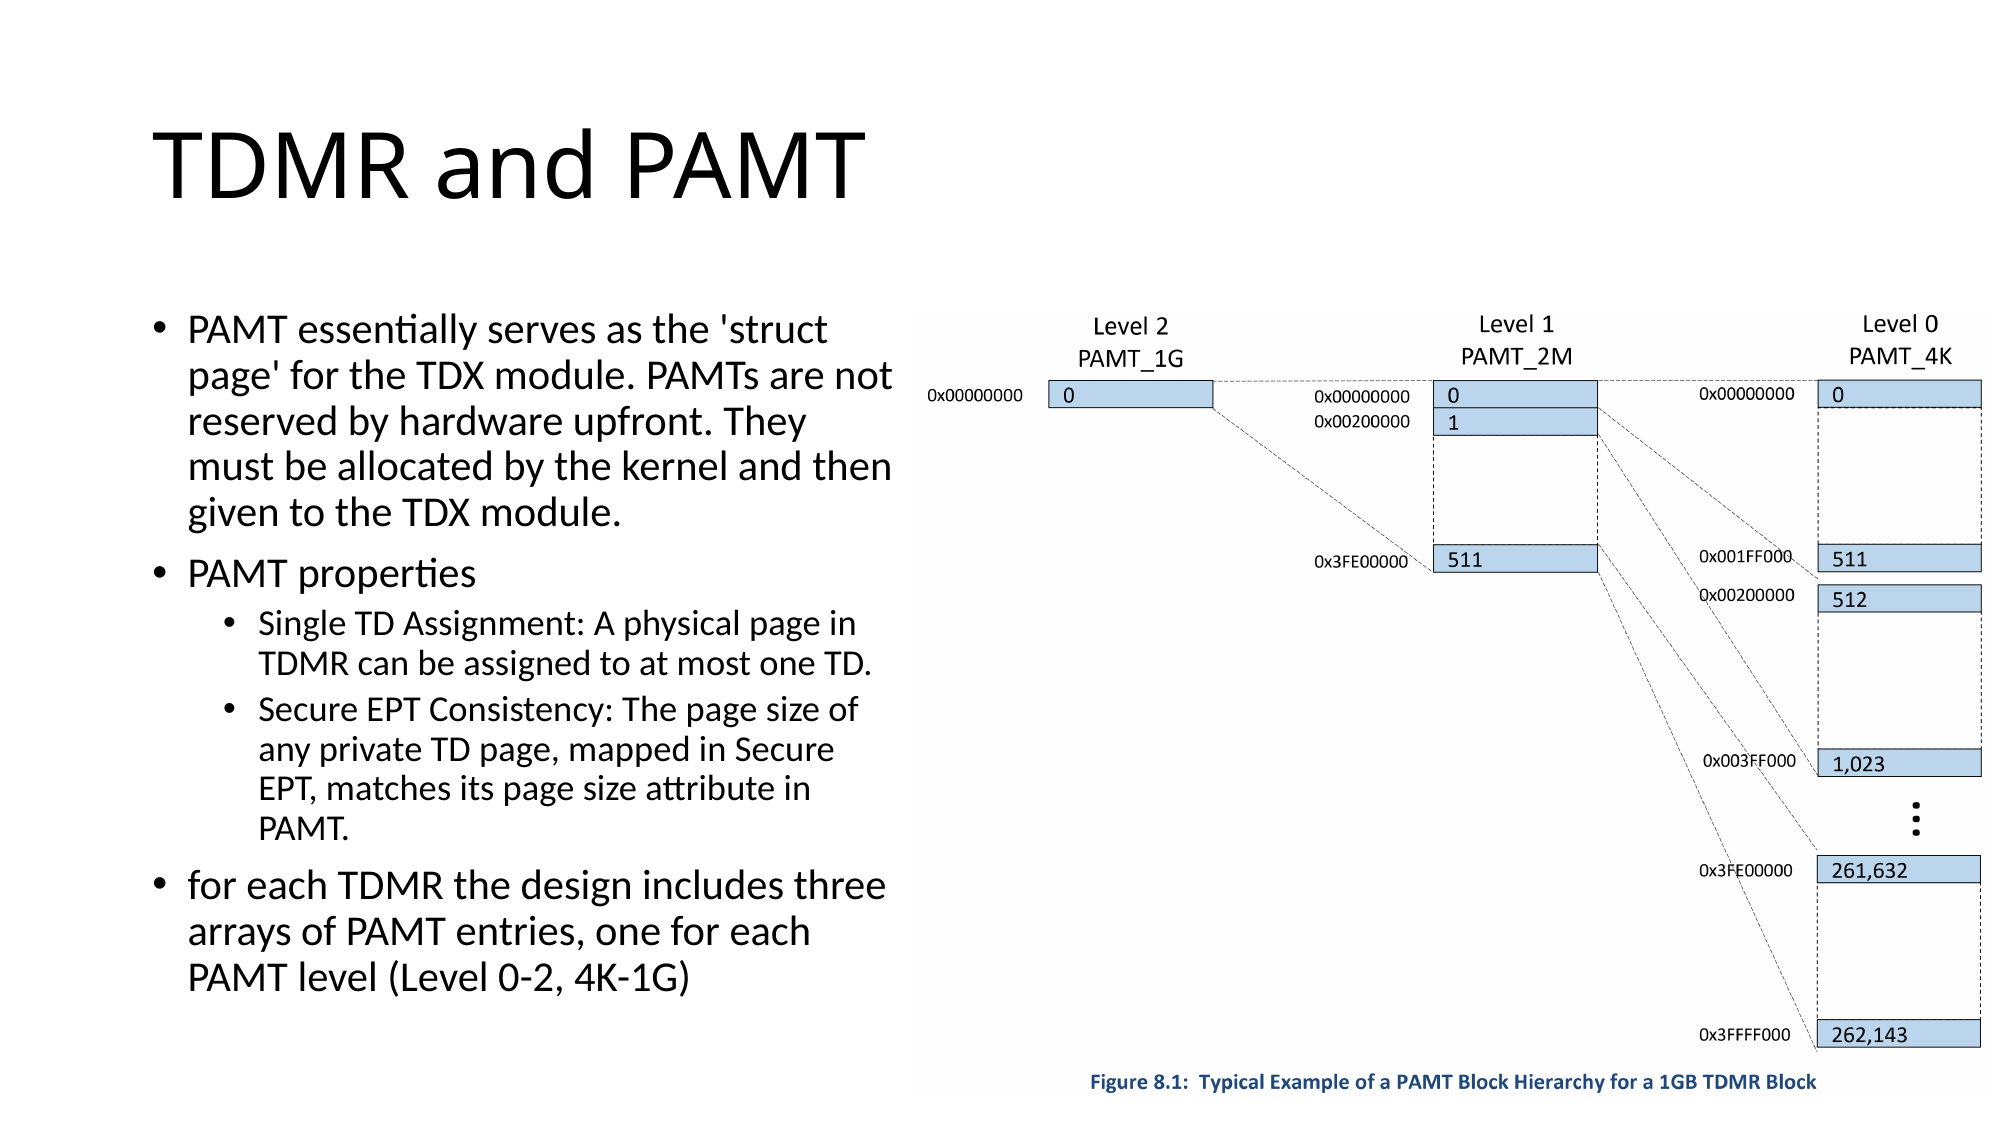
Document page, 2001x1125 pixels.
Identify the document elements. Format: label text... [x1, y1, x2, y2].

title TDMR and PAMT [137, 59, 1863, 278]
picture [909, 312, 1991, 1099]
list PAMT essentially serves as the 'struct page' for the TDX module. PAMTs are not reserved by hardware upfront. They must be allocated by the kernel and then given to the TDX module. PAMT properties﻿ Single TD Assignment: A physical page in TDMR can be assigned to at most one TD. Secure EPT Consistency: The page size of any private TD page, mapped in Secure EPT, matches its page size attribute in PAMT.﻿ for each TDMR the design includes three arrays of PAMT entries, one for each PAMT level (Level 0-2, 4K-1G) [137, 299, 910, 1014]
